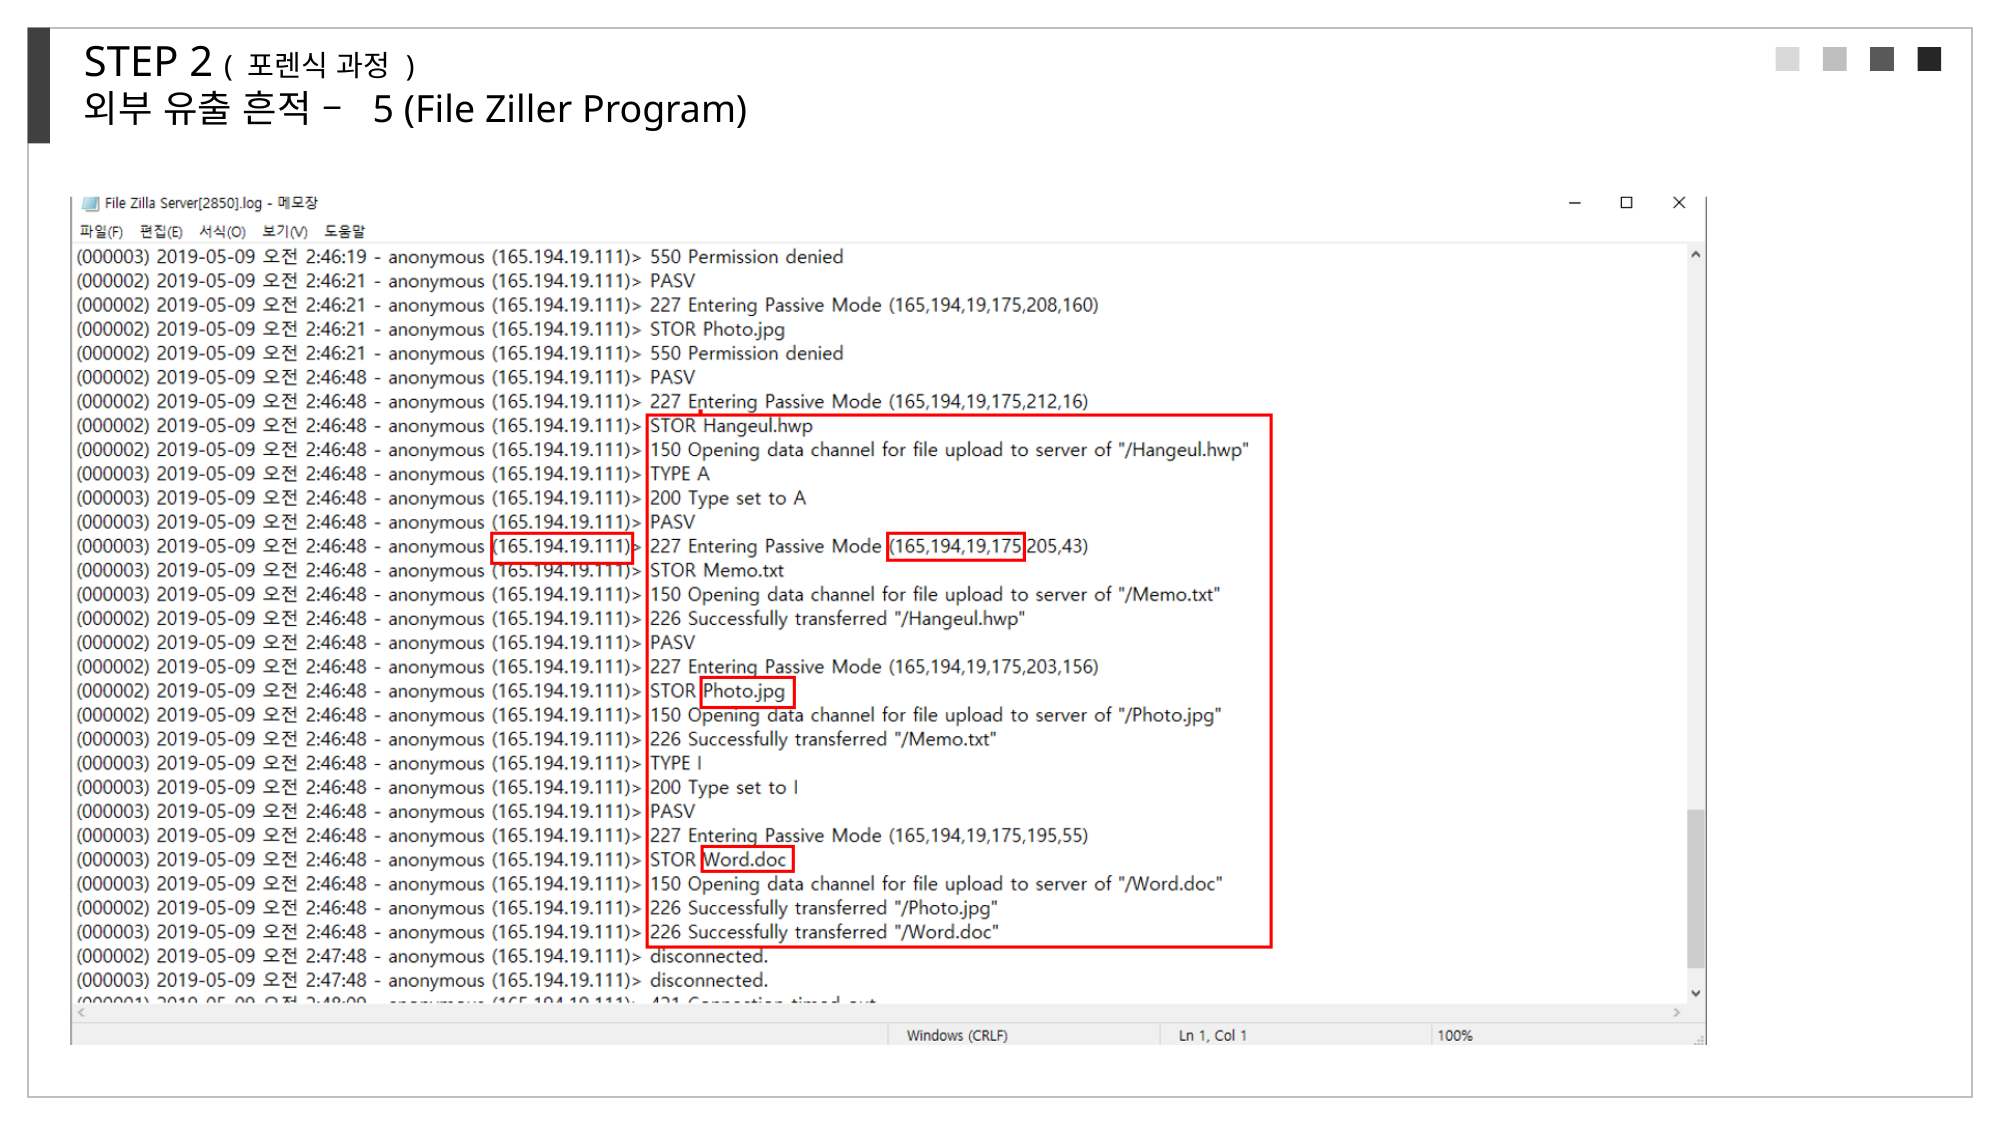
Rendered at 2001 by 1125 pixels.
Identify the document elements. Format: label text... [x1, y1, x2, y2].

text_box [1775, 46, 1800, 72]
text_box [1869, 46, 1895, 72]
text_box [27, 27, 1973, 1098]
text_box [1916, 46, 1942, 72]
text_box [27, 27, 51, 144]
picture [69, 190, 1710, 1045]
text_box [1822, 46, 1848, 72]
text_box STEP 2 ( 포렌식 과정 ) 외부 유출 흔적 – 5 (File Ziller Program) [69, 27, 866, 138]
